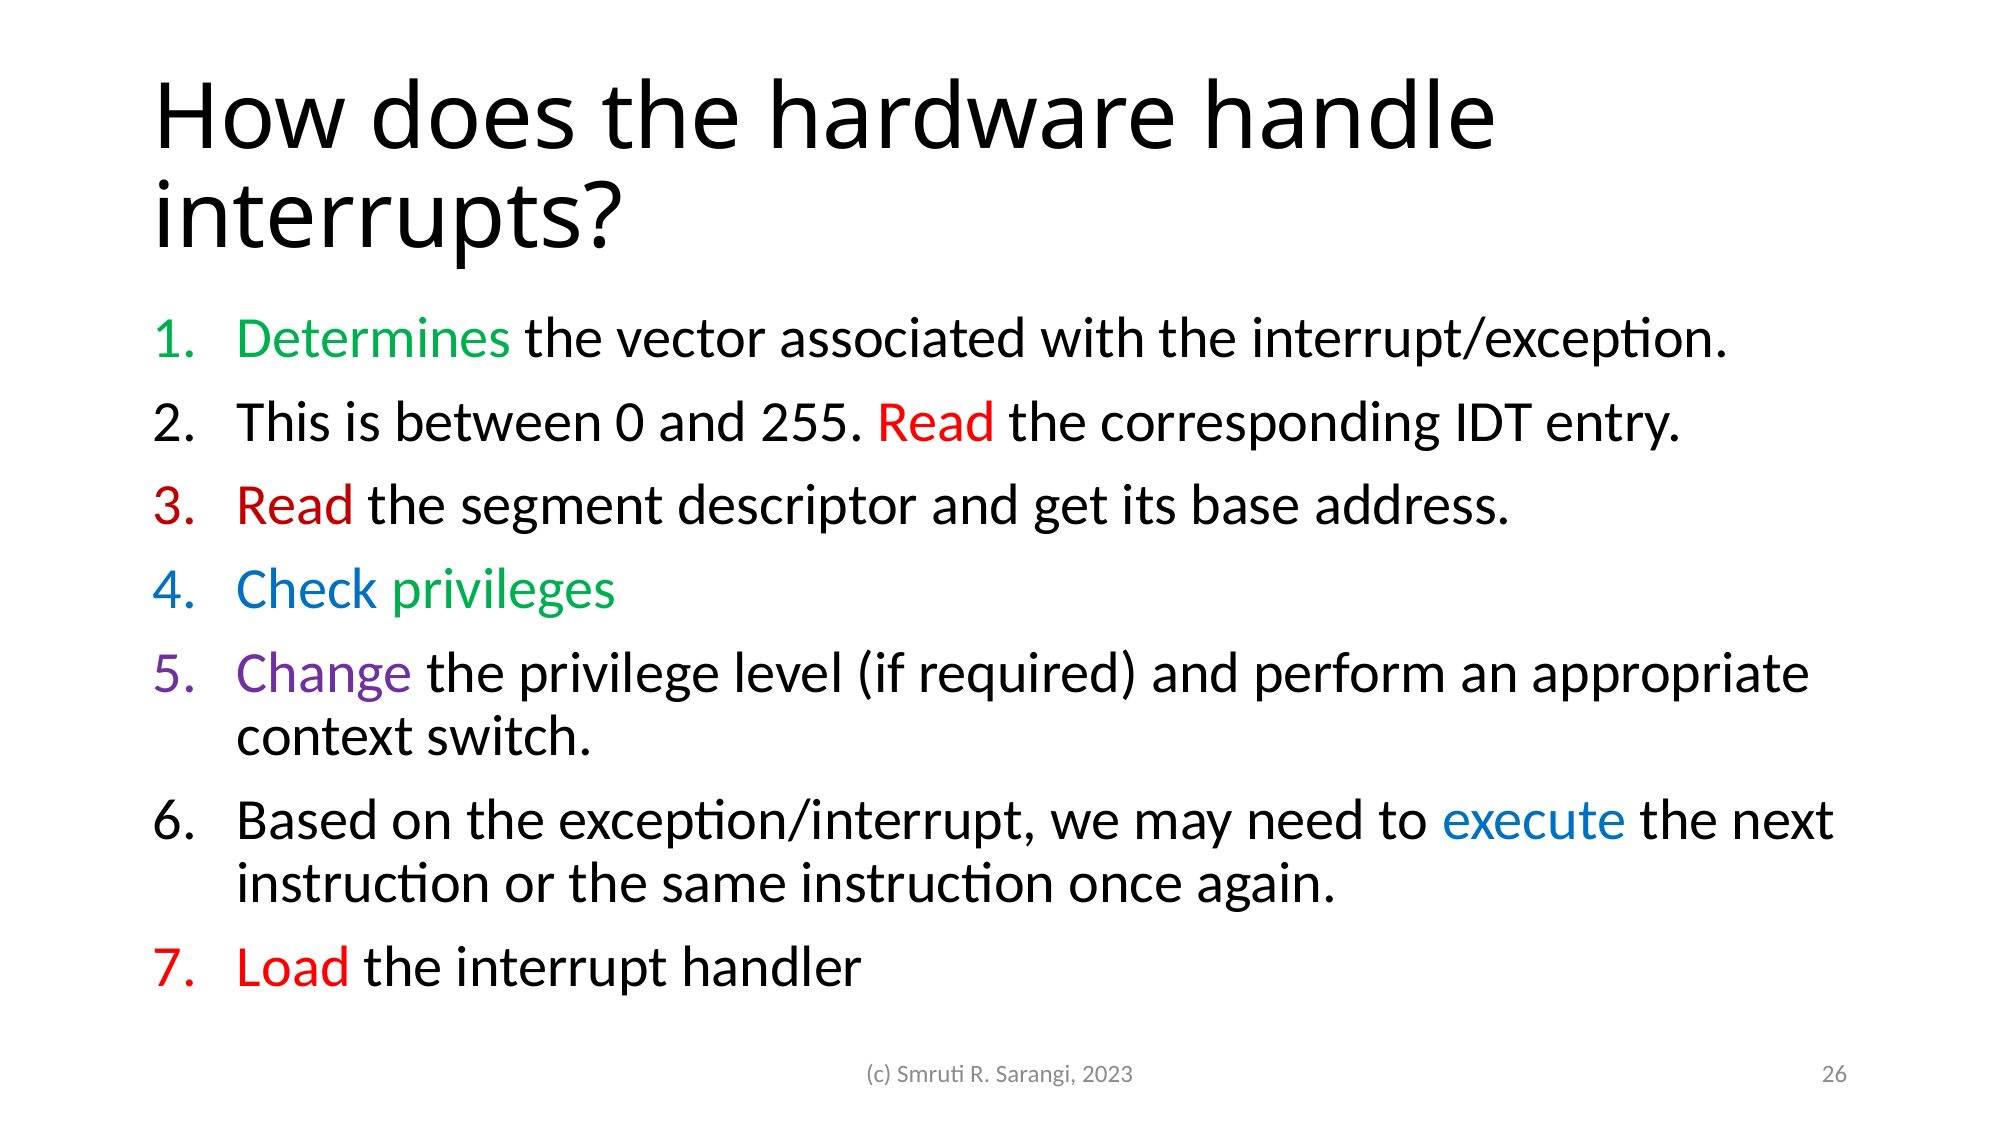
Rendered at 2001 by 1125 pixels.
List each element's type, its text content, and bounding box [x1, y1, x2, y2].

title How does the hardware handle interrupts? [137, 59, 1863, 278]
footer (c) Smruti R. Sarangi, 2023 [662, 1042, 1338, 1103]
slide_number 26 [1412, 1042, 1863, 1103]
list Determines the vector associated with the interrupt/exception. This is between 0 and 255. Read the corresponding IDT entry. Read the segment descriptor and get its base address. Check privileges Change the privilege level (if required) and perform an appropriate context switch. Based on the exception/interrupt, we may need to execute the next instruction or the same instruction once again. Load the interrupt handler [137, 299, 1863, 1014]
